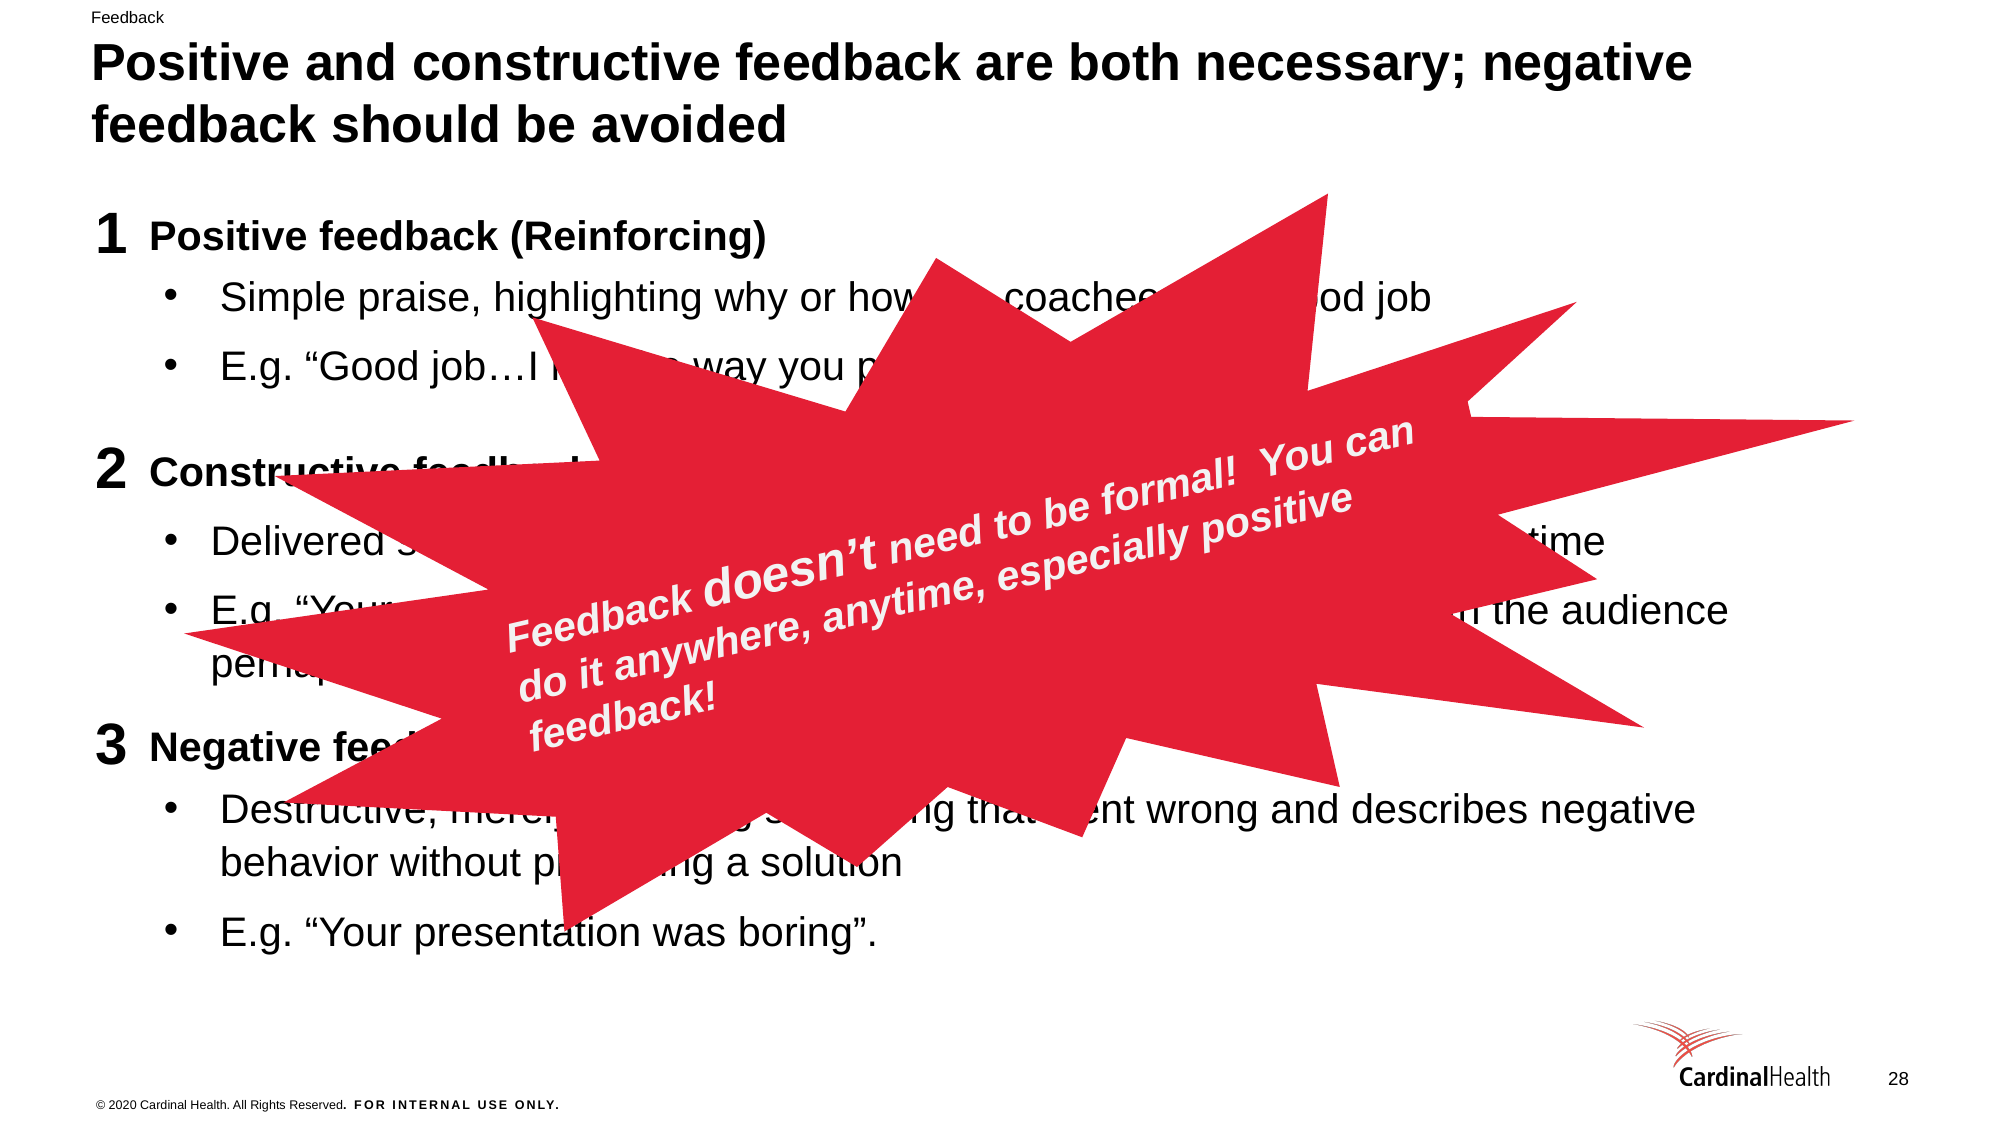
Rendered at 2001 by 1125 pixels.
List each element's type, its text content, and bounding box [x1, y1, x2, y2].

text_box Simple praise, highlighting why or how the coachee did a good job E.g. “Good job…I like the way you presented today !!!”. [148, 260, 183, 397]
text_box Delivered sensitively, highlighting how the coachee could do better next time E.g. “Your presentation was good, but you need to engage better with the audience perhaps through eye contact”. [148, 503, 183, 694]
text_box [90, 444, 183, 496]
title Positive and constructive feedback are both necessary; negative feedback should be avoided [91, 28, 1909, 155]
list Feedback [90, 6, 722, 28]
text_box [90, 208, 183, 260]
text_box Destructive, merely replaying something that went wrong and describes negative behavior without proposing a solution E.g. “Your presentation was boring”. [148, 771, 1848, 962]
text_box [183, 193, 1855, 932]
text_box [90, 720, 183, 771]
picture [1631, 1018, 1831, 1088]
